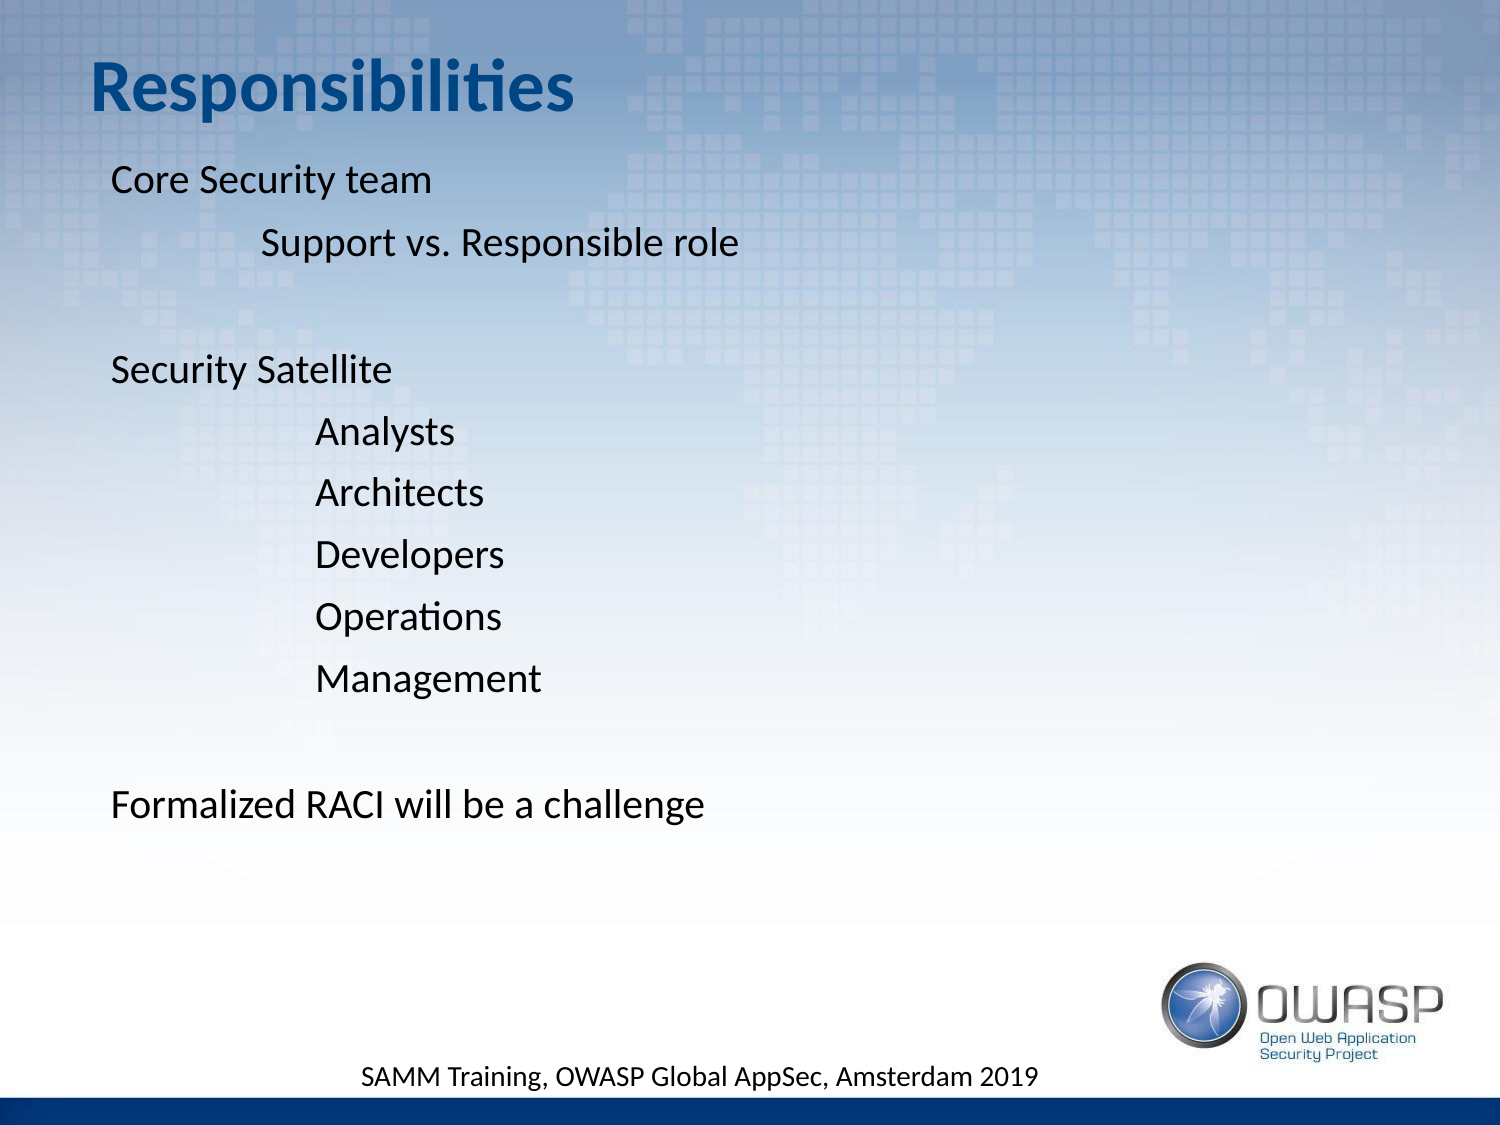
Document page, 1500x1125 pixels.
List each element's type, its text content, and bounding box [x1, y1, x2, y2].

list Core Security team Support vs. Responsible role Security Satellite Analysts Architects Developers Operations Management Formalized RACI will be a challenge [75, 136, 1425, 1028]
picture [0, 0, 1500, 1125]
footer SAMM Training, OWASP Global AppSec, Amsterdam 2019 [258, 1042, 1142, 1103]
title Responsibilities [75, 45, 1425, 119]
